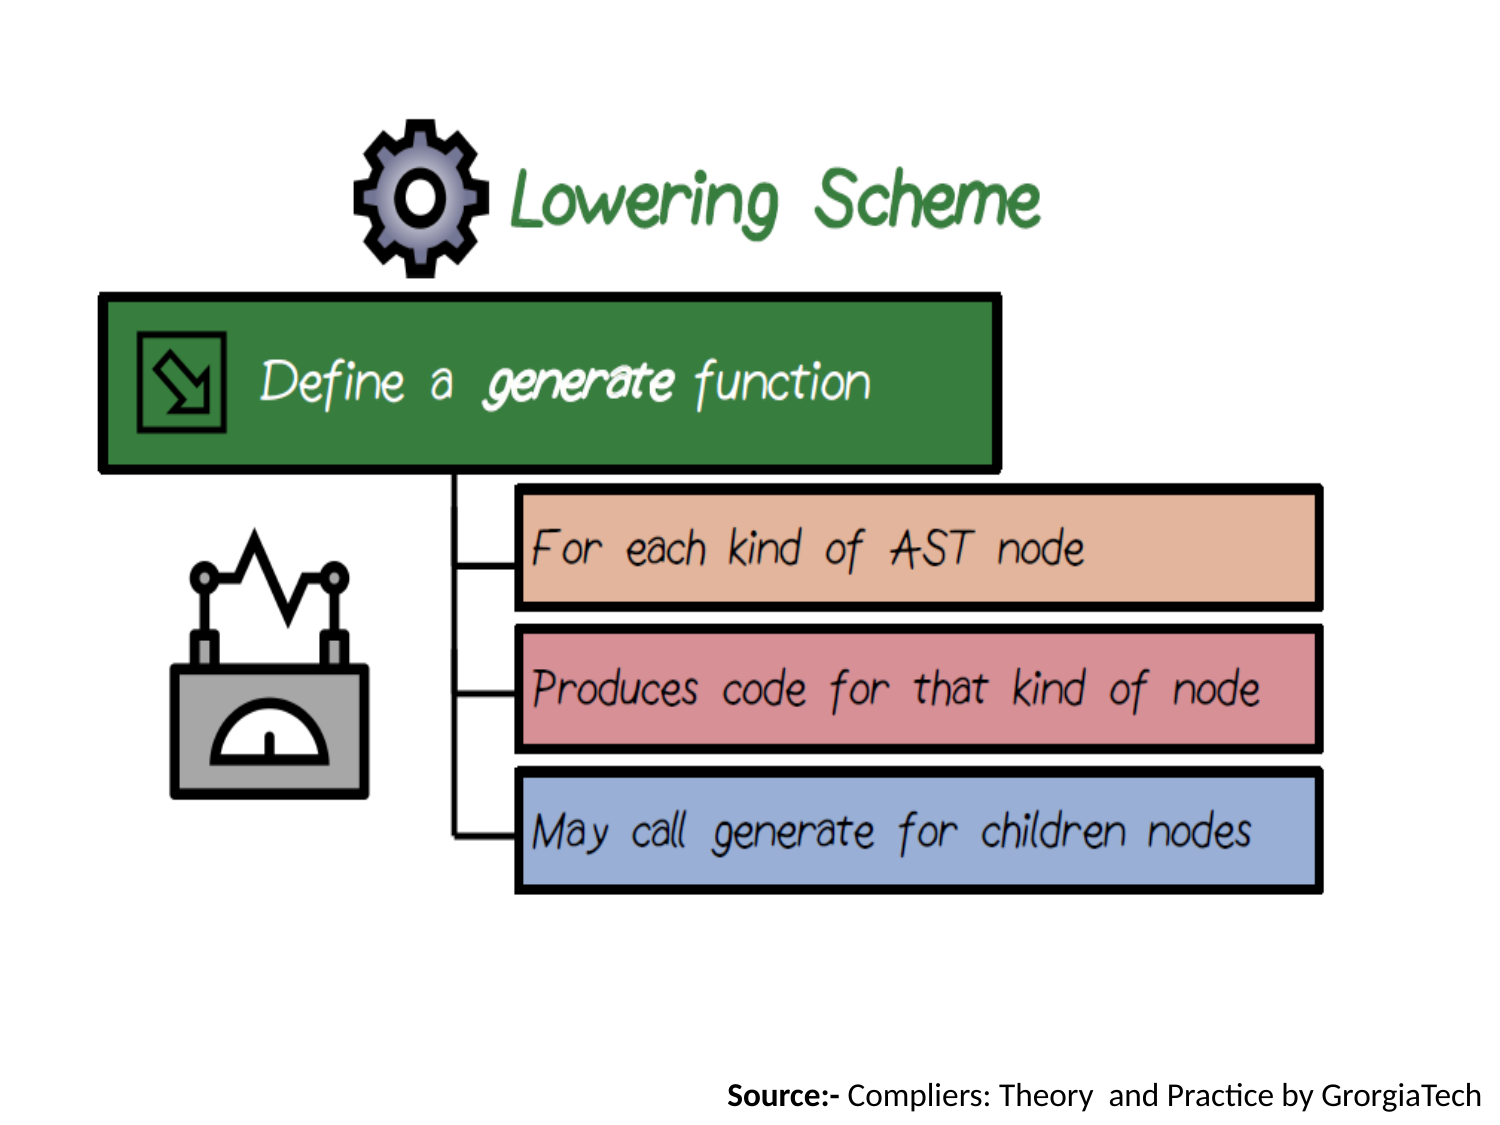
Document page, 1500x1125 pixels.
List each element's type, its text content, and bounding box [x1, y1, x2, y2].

text_box Source:- Compliers: Theory and Practice by GrorgiaTech [712, 1065, 1500, 1121]
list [37, 44, 1388, 1006]
